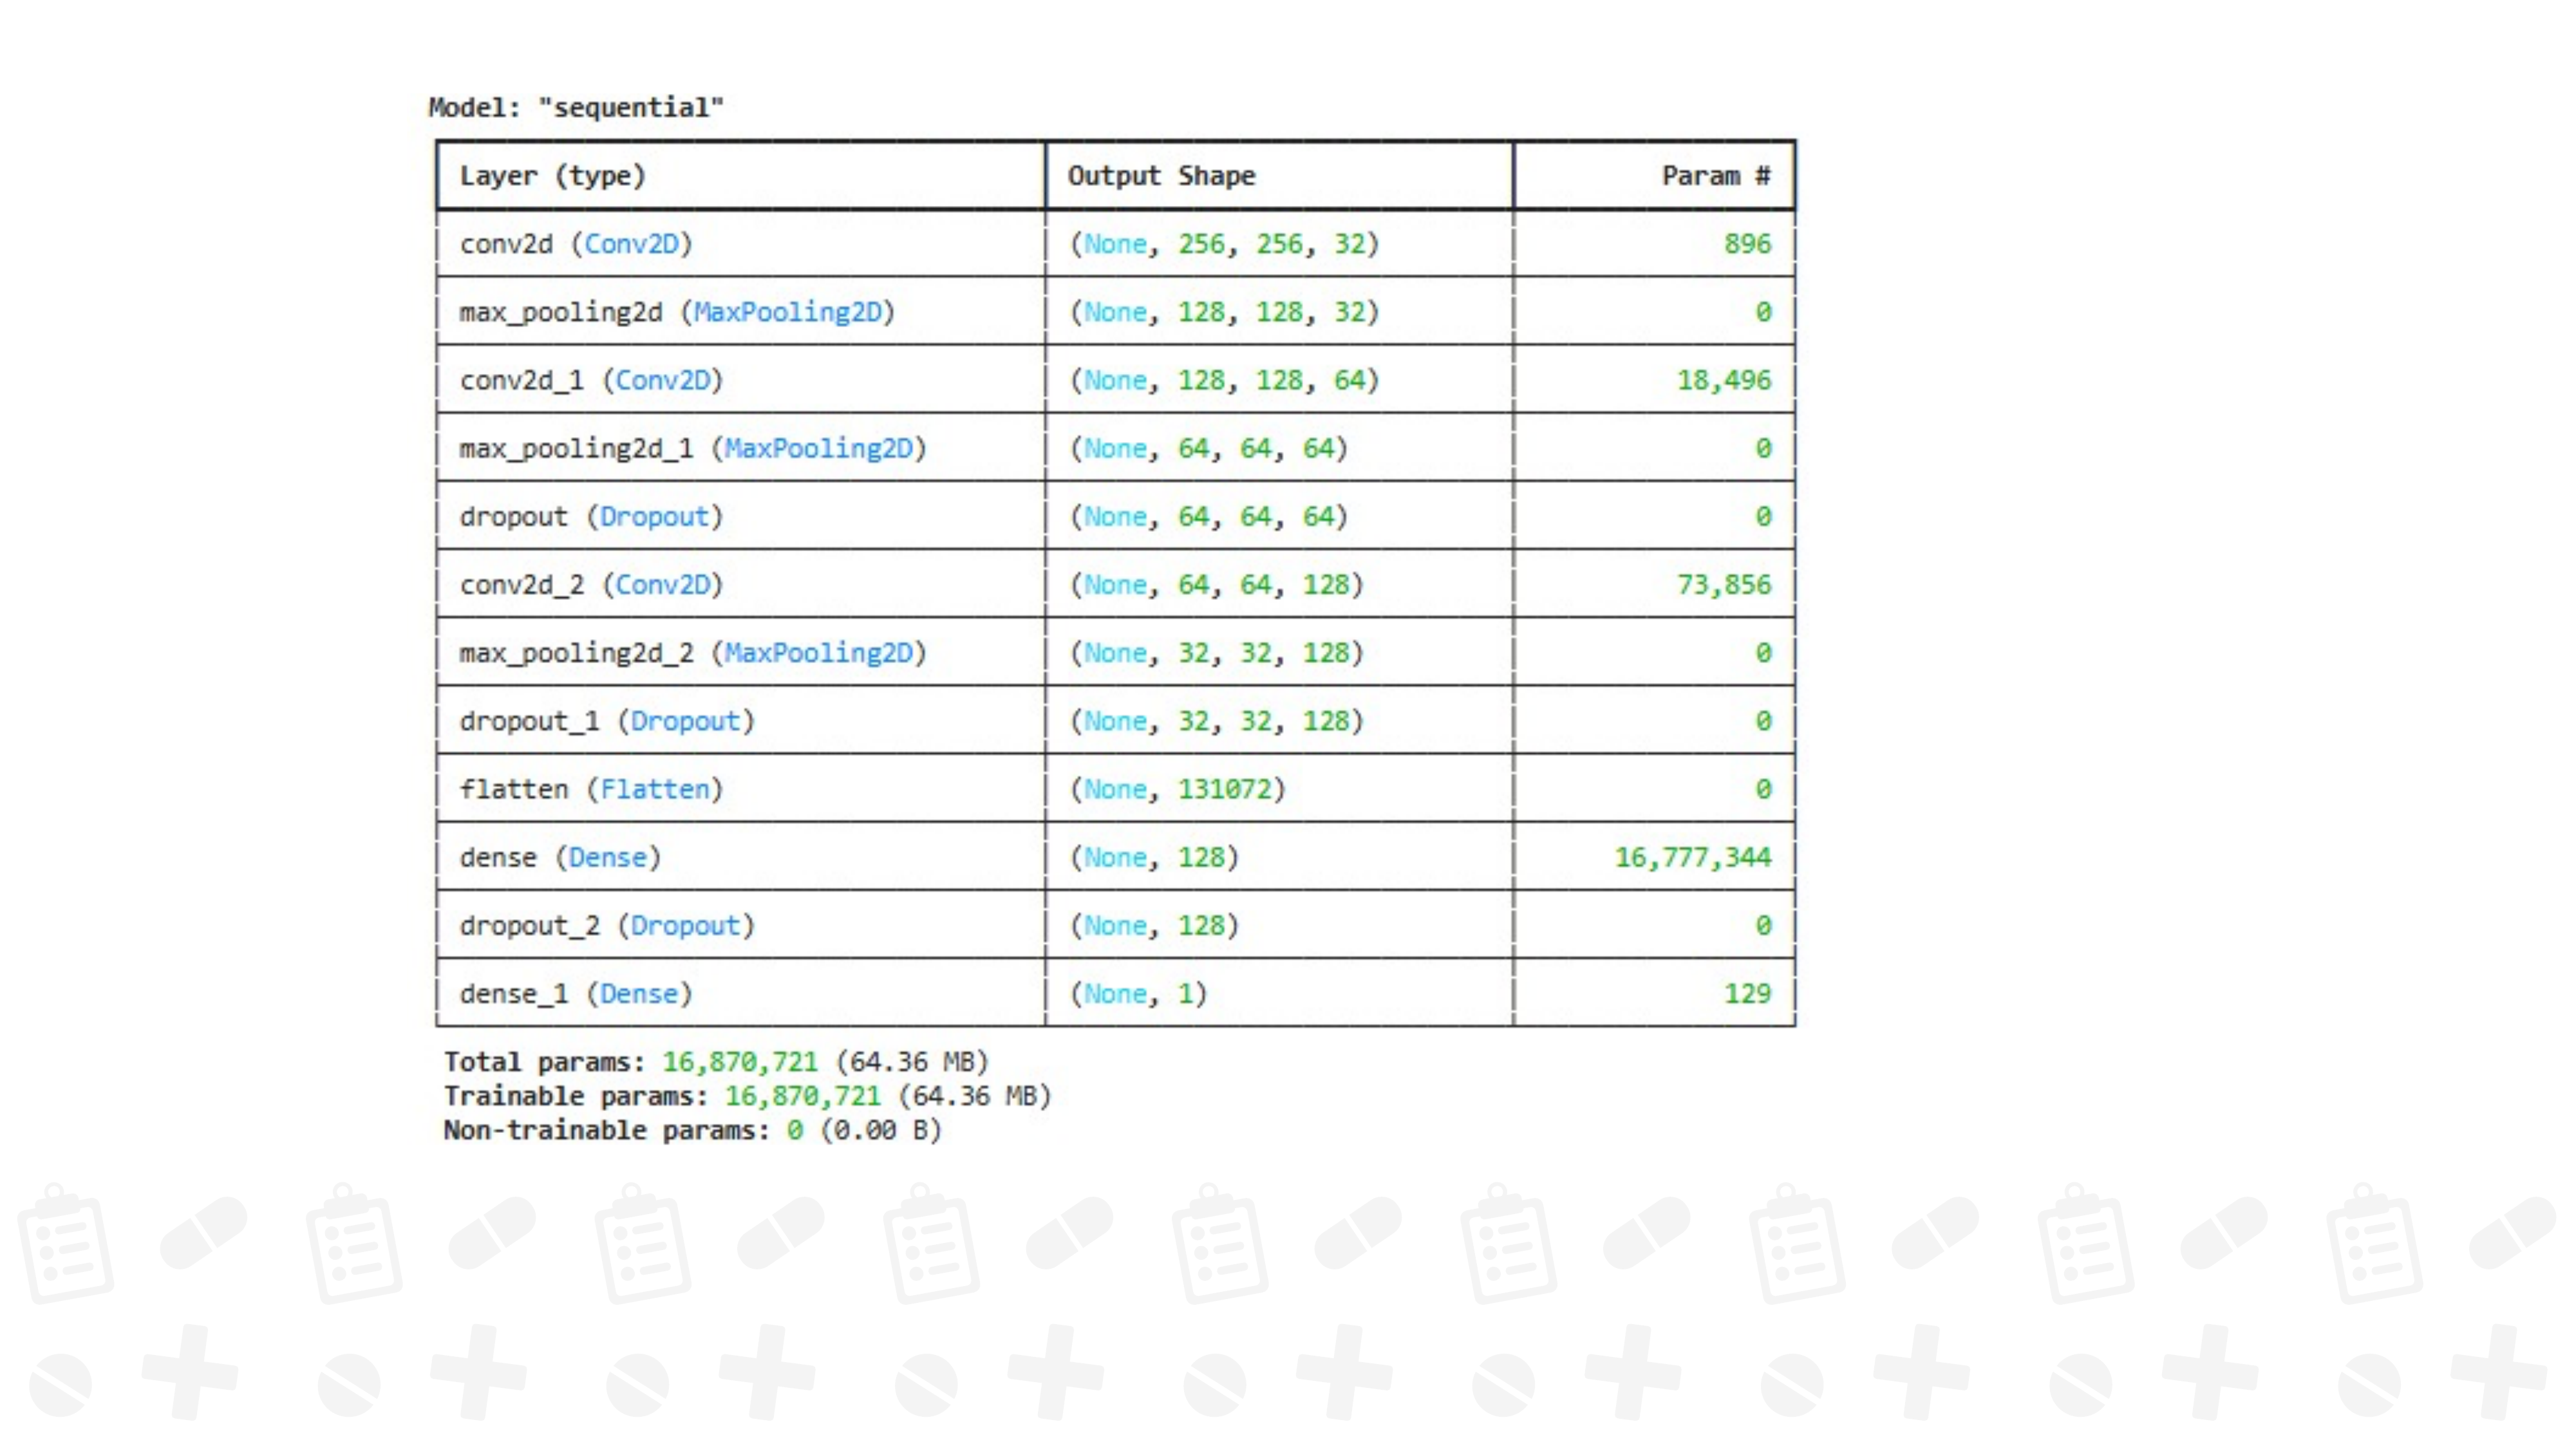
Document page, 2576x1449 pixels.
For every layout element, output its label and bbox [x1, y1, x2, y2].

picture [407, 93, 1907, 1168]
